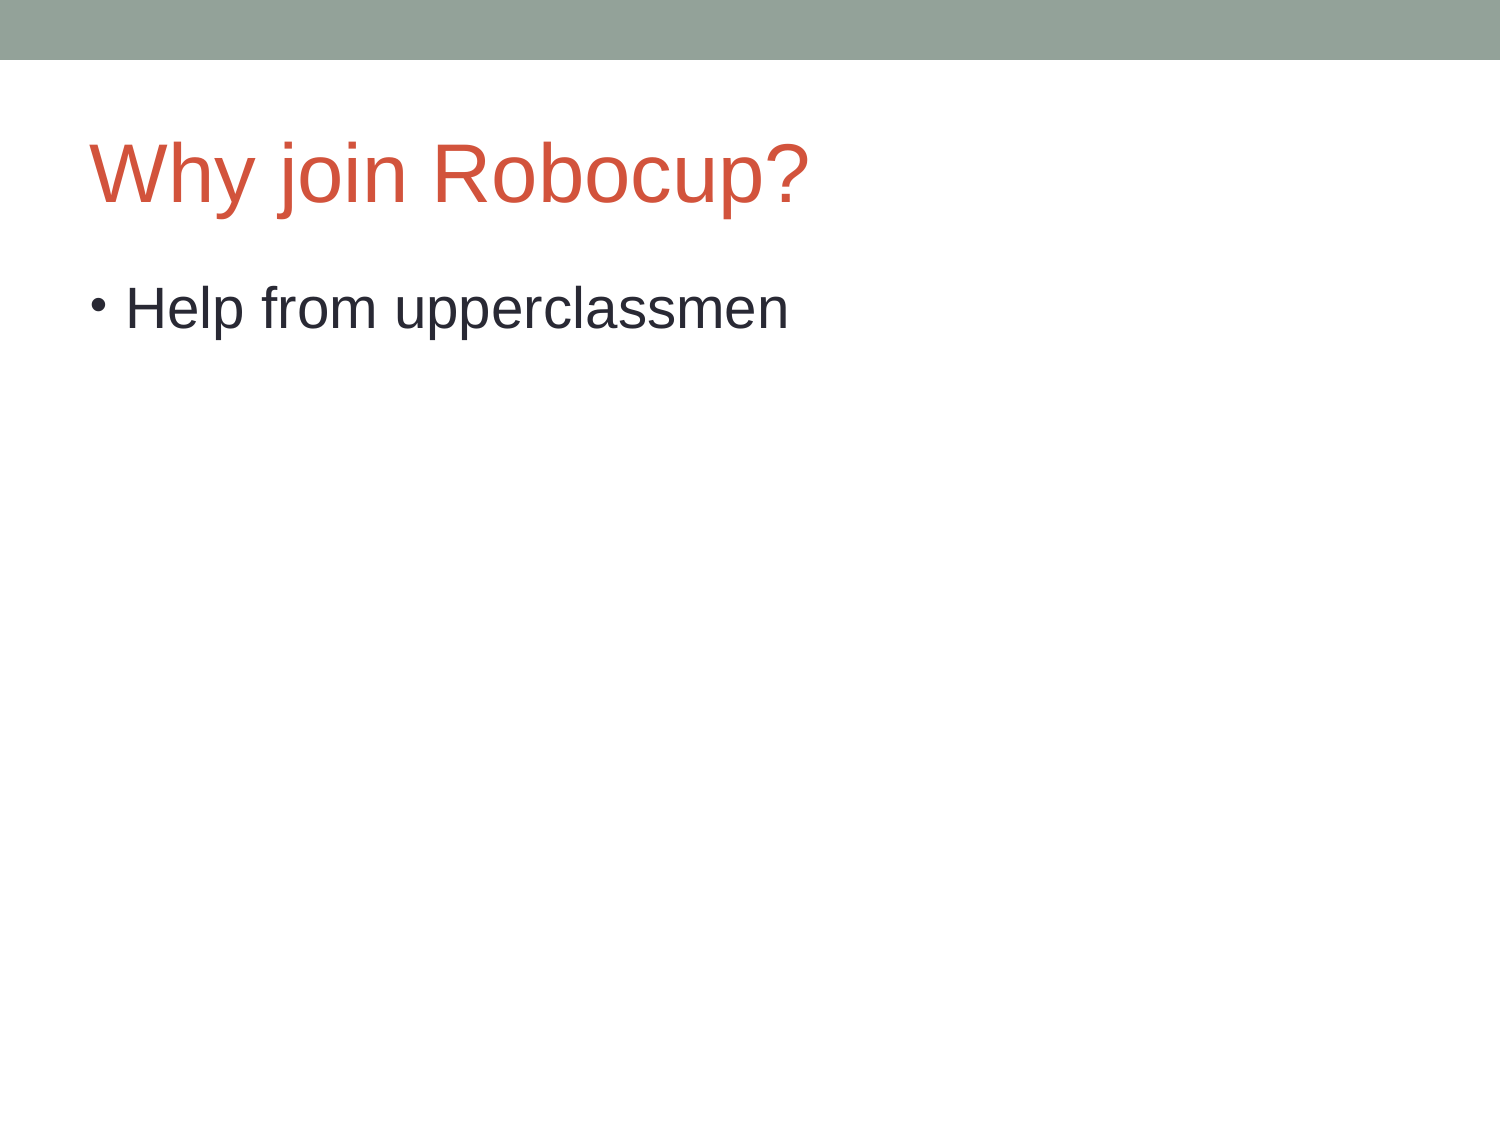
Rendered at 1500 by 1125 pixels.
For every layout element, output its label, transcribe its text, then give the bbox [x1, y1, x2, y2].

text_box Why join Robocup? [75, 87, 1425, 250]
text_box Help from upperclassmen [74, 262, 1440, 1063]
